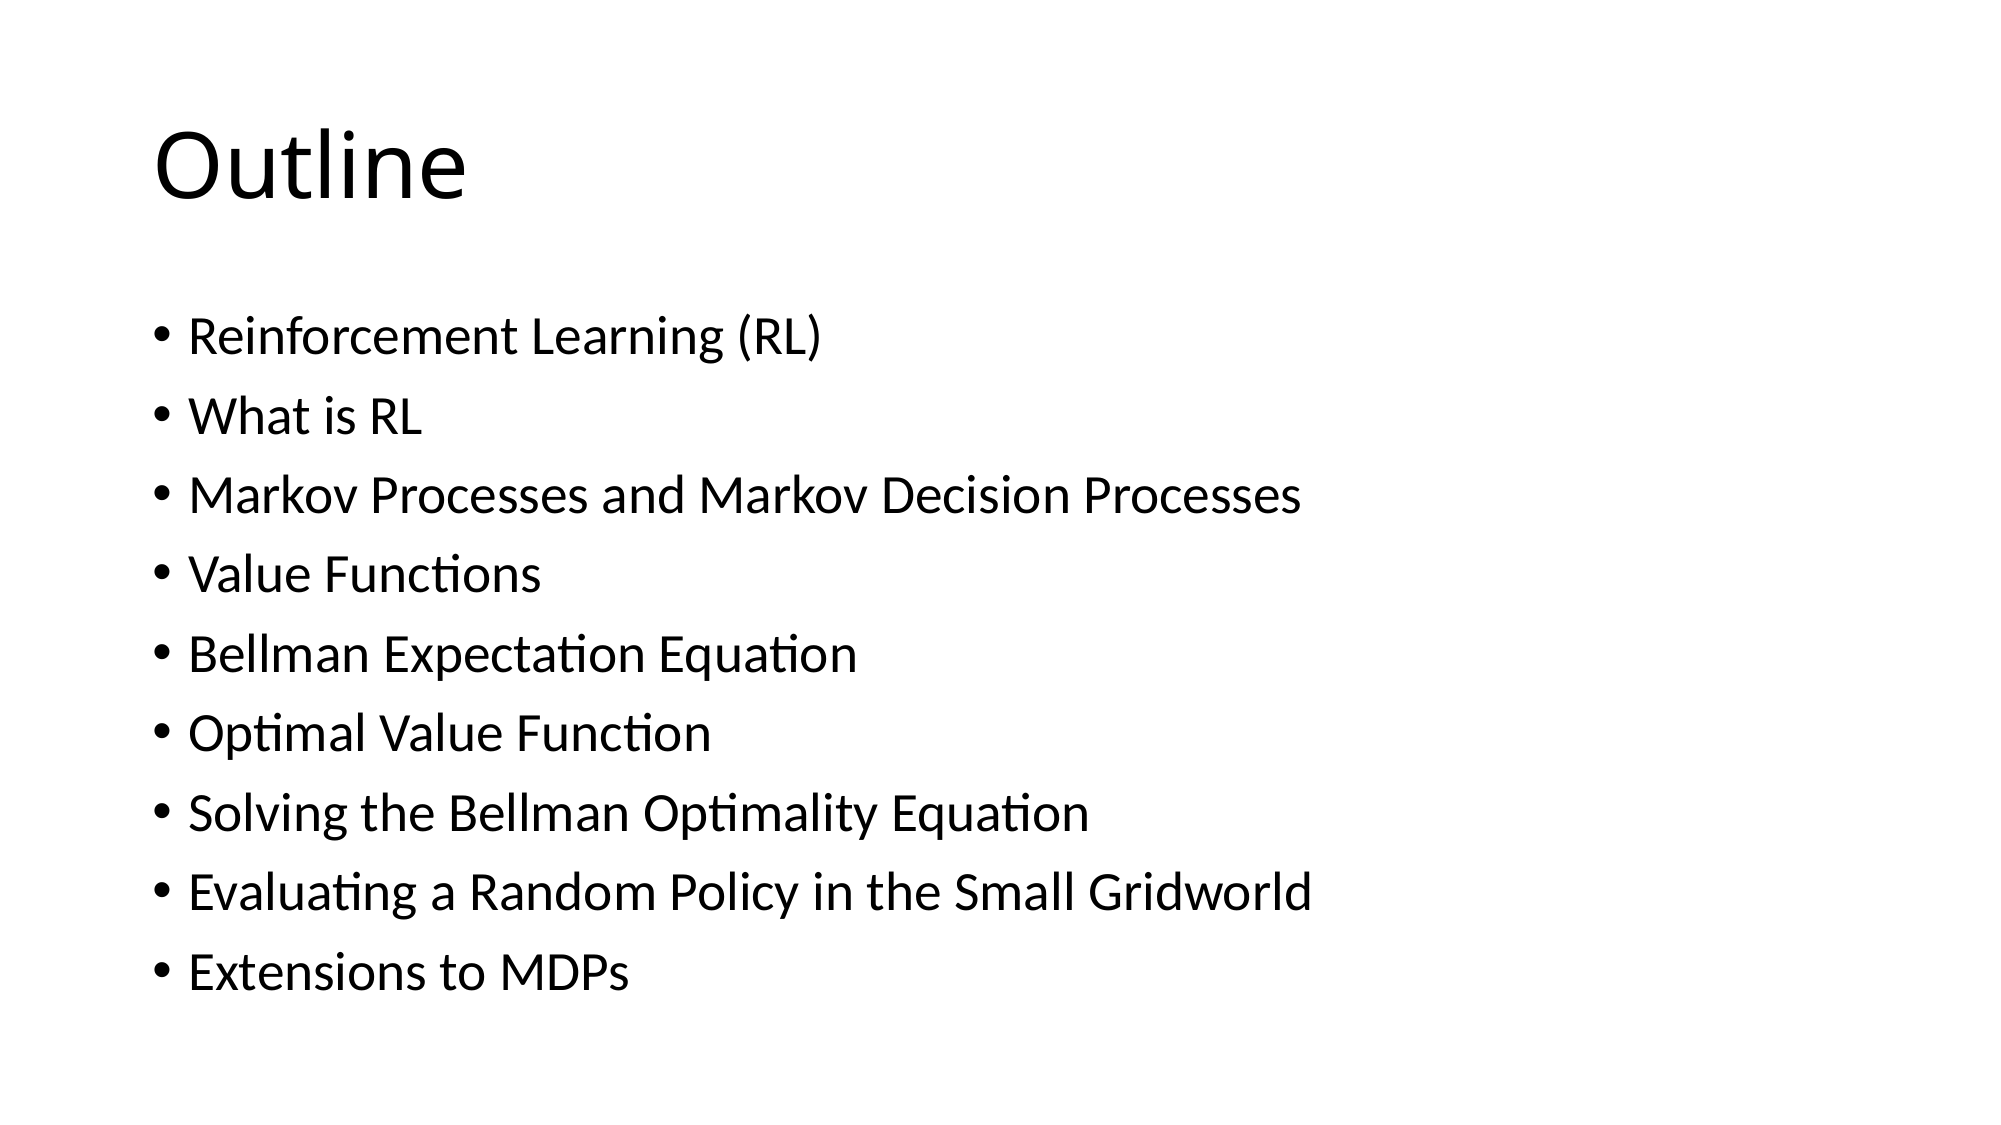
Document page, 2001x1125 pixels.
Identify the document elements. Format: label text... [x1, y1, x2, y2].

list Reinforcement Learning (RL) What is RL Markov Processes and Markov Decision Processes Value Functions Bellman Expectation Equation Optimal Value Function Solving the Bellman Optimality Equation Evaluating a Random Policy in the Small Gridworld Extensions to MDPs [137, 299, 1863, 1014]
title Outline [137, 59, 1863, 278]
